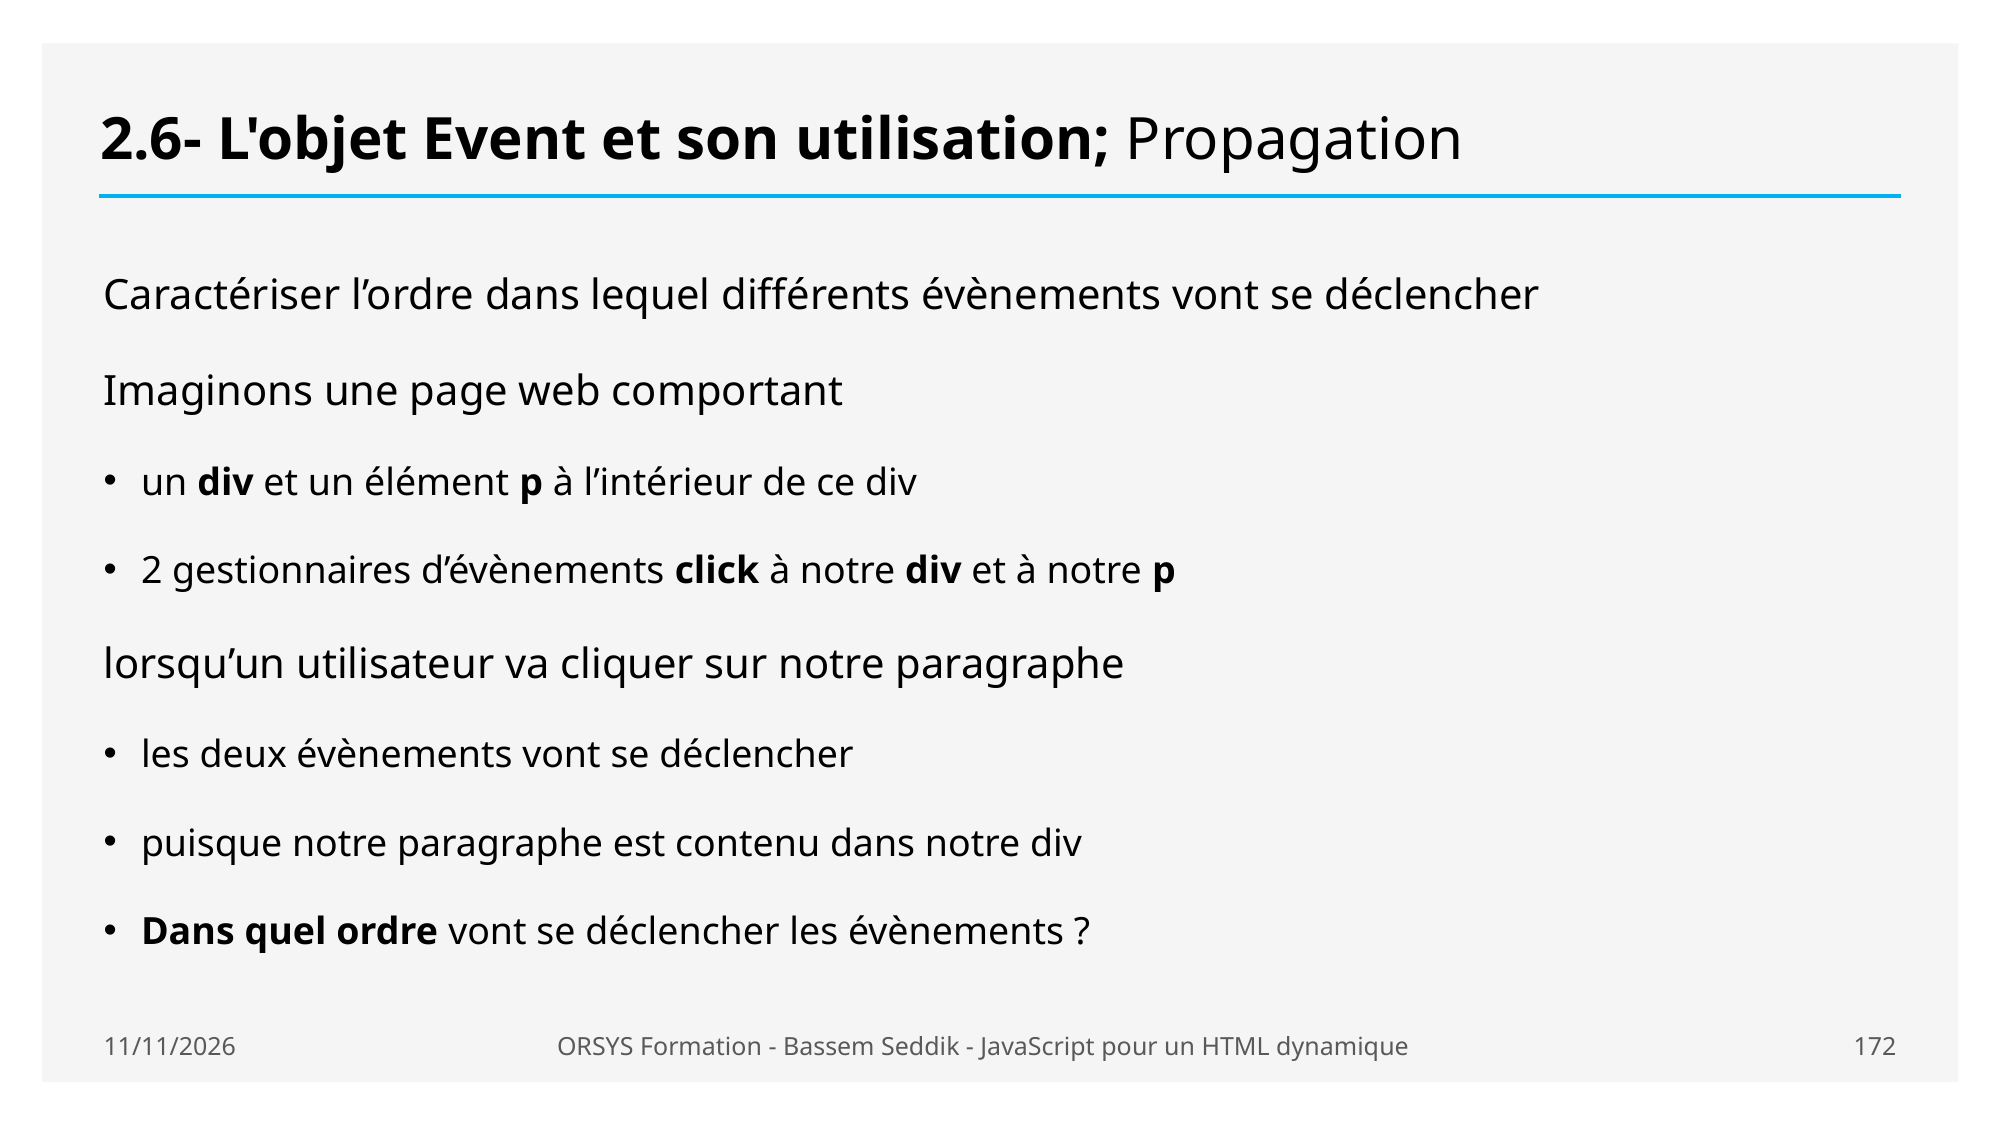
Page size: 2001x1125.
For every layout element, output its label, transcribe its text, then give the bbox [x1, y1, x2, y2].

footer ORSYS Formation - Bassem Seddik - JavaScript pour un HTML dynamique [340, 1017, 1626, 1078]
title 2.6- L'objet Event et son utilisation; Propagation [85, 73, 1888, 179]
slide_number 172 [1626, 1017, 1912, 1078]
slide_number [88, 1017, 340, 1078]
list Caractériser l’ordre dans lequel différents évènements vont se déclencher Imaginons une page web comportant un div et un élément p à l’intérieur de ce div 2 gestionnaires d’évènements click à notre div et à notre p lorsqu’un utilisateur va cliquer sur notre paragraphe les deux évènements vont se déclencher puisque notre paragraphe est contenu dans notre div Dans quel ordre vont se déclencher les évènements ? [88, 235, 1891, 982]
